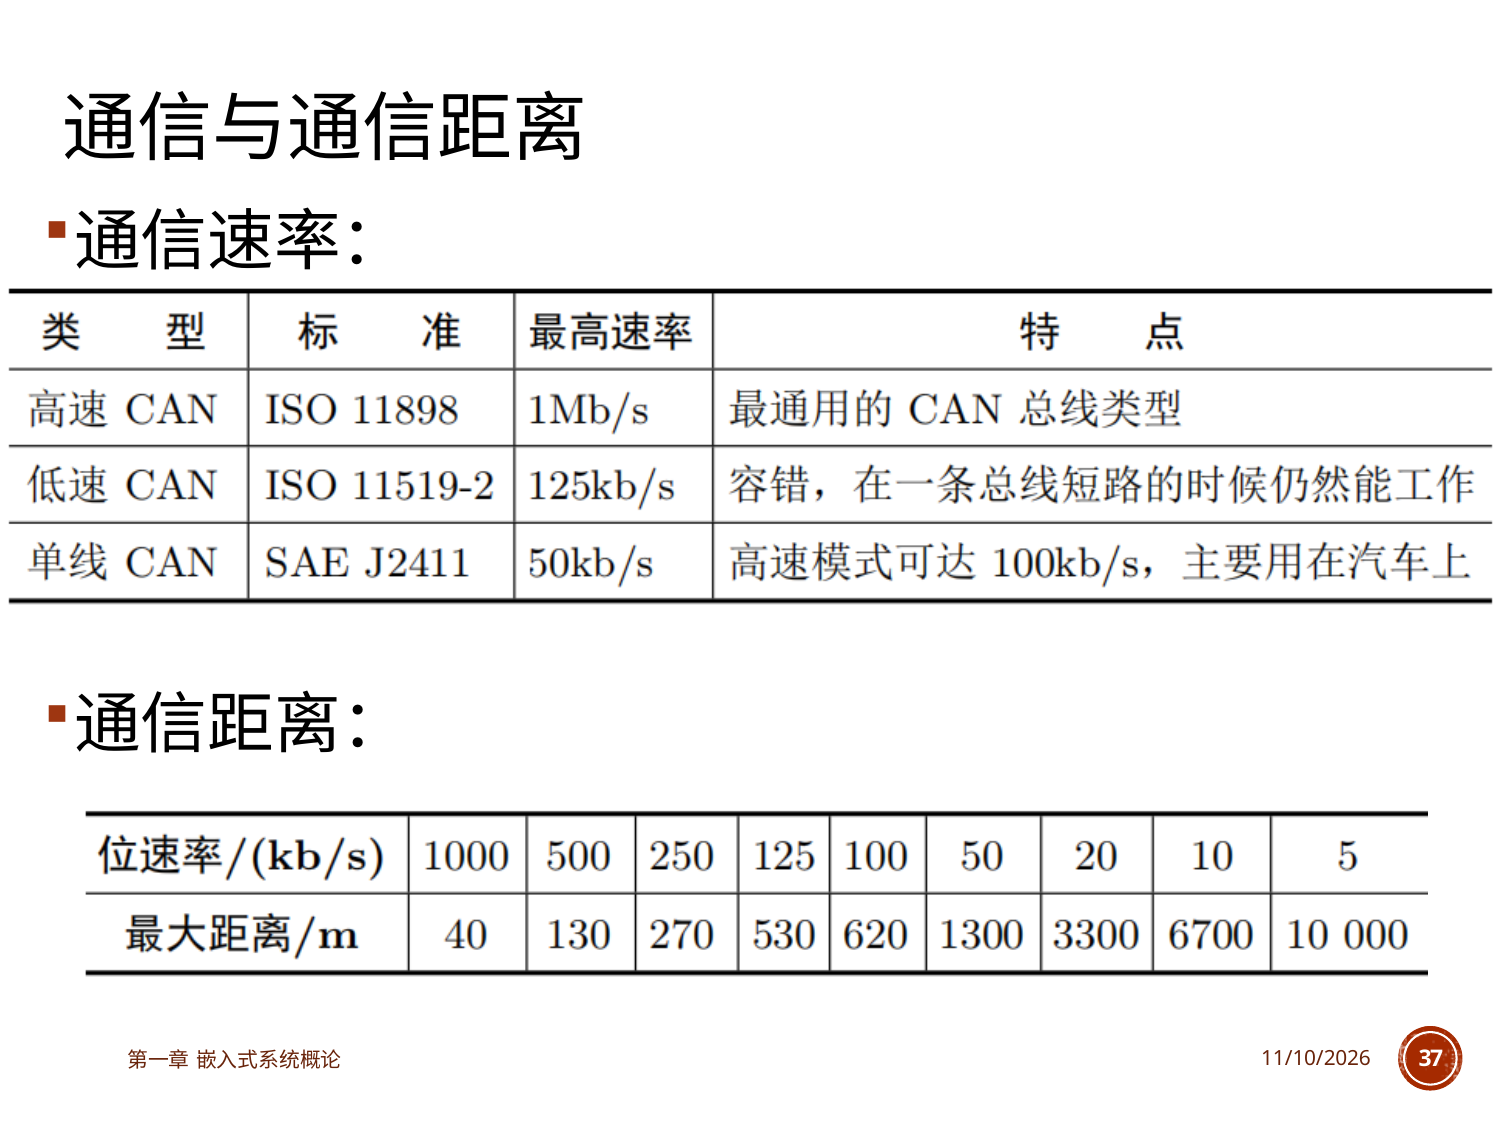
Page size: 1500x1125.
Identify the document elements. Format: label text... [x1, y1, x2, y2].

footer 第一章 嵌入式系统概论 [112, 1028, 891, 1089]
title 通信与通信距离 [47, 46, 1471, 215]
list 通信速率： 通信距离： [29, 173, 1452, 271]
list 通信速率： 通信距离： [29, 623, 1452, 958]
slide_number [982, 1028, 1386, 1089]
picture [72, 802, 1428, 994]
slide_number 37 [1391, 1028, 1471, 1089]
picture [0, 272, 1500, 623]
